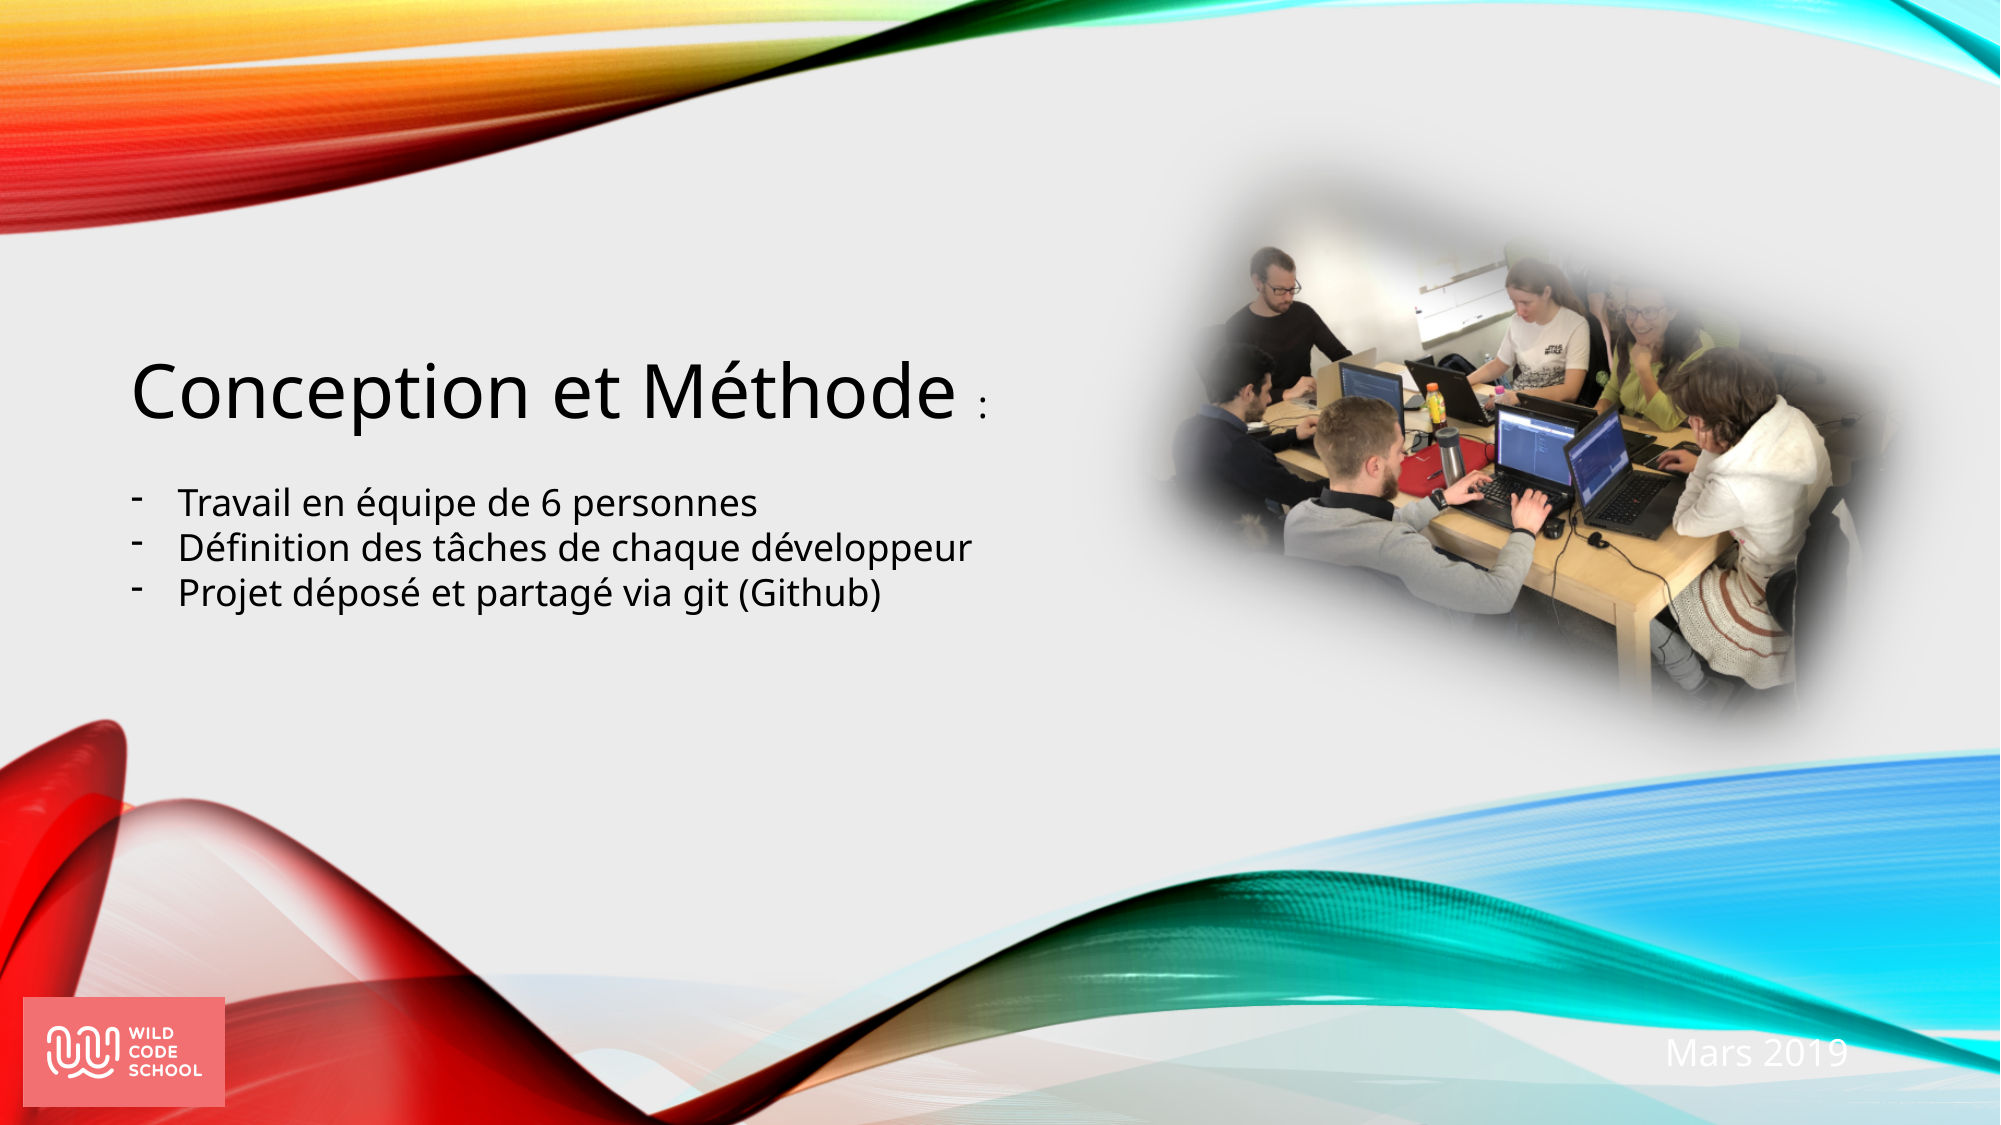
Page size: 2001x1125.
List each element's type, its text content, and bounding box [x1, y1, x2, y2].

picture [0, 717, 2000, 1125]
text_box Conception et Méthode : Travail en équipe de 6 personnes Définition des tâches de chaque développeur Projet déposé et partagé via git (Github) [116, 336, 1333, 801]
picture [0, 0, 2000, 677]
text_box Mars 2019 [1650, 1021, 2000, 1082]
